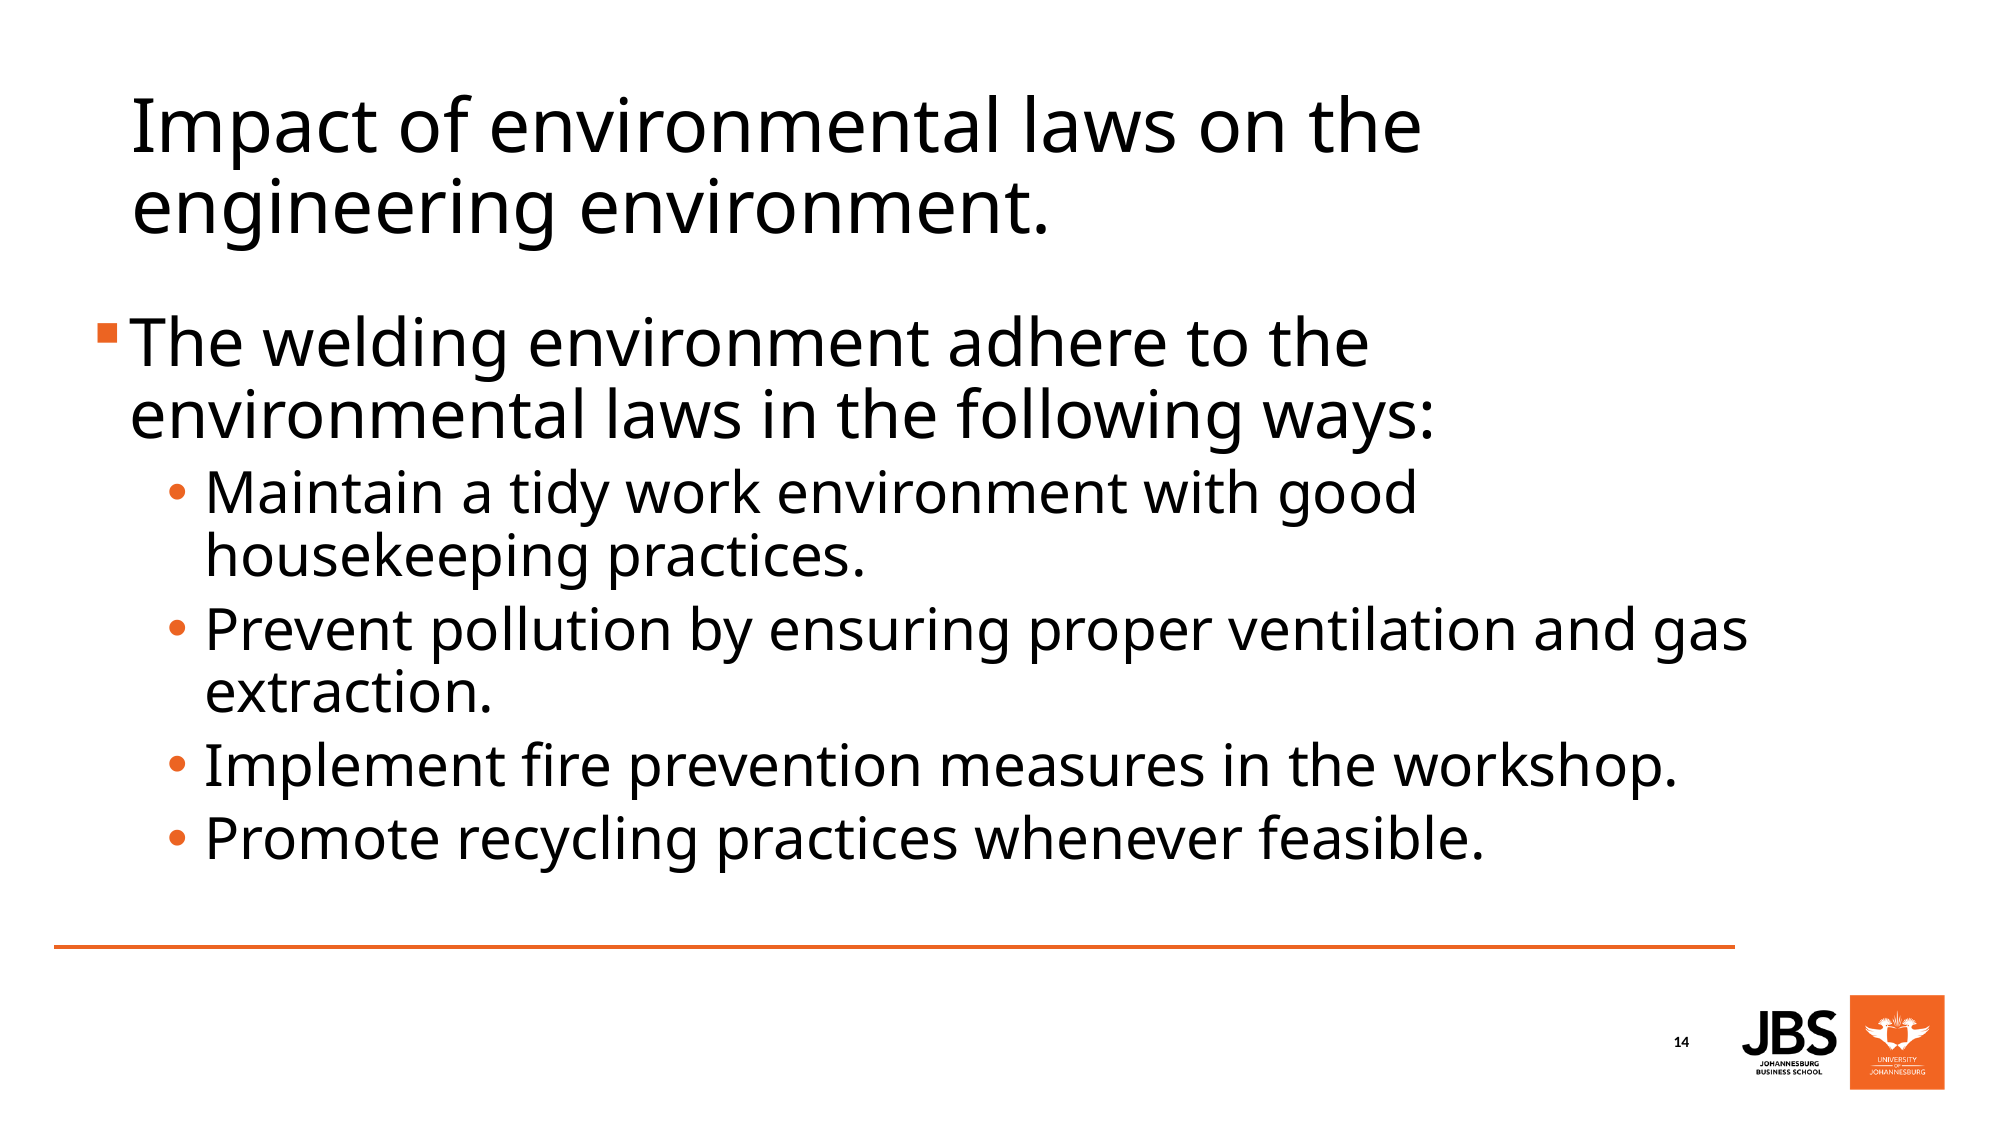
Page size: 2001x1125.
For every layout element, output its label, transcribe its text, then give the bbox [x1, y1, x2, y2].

title Impact of environmental laws on the engineering environment. [116, 59, 1863, 278]
picture [1728, 981, 1958, 1103]
list The welding environment adhere to the environmental laws in the following ways: Maintain a tidy work environment with good housekeeping practices. Prevent pollution by ensuring proper ventilation and gas extraction. Implement fire prevention measures in the workshop. Promote recycling practices whenever feasible. [77, 301, 1803, 1016]
